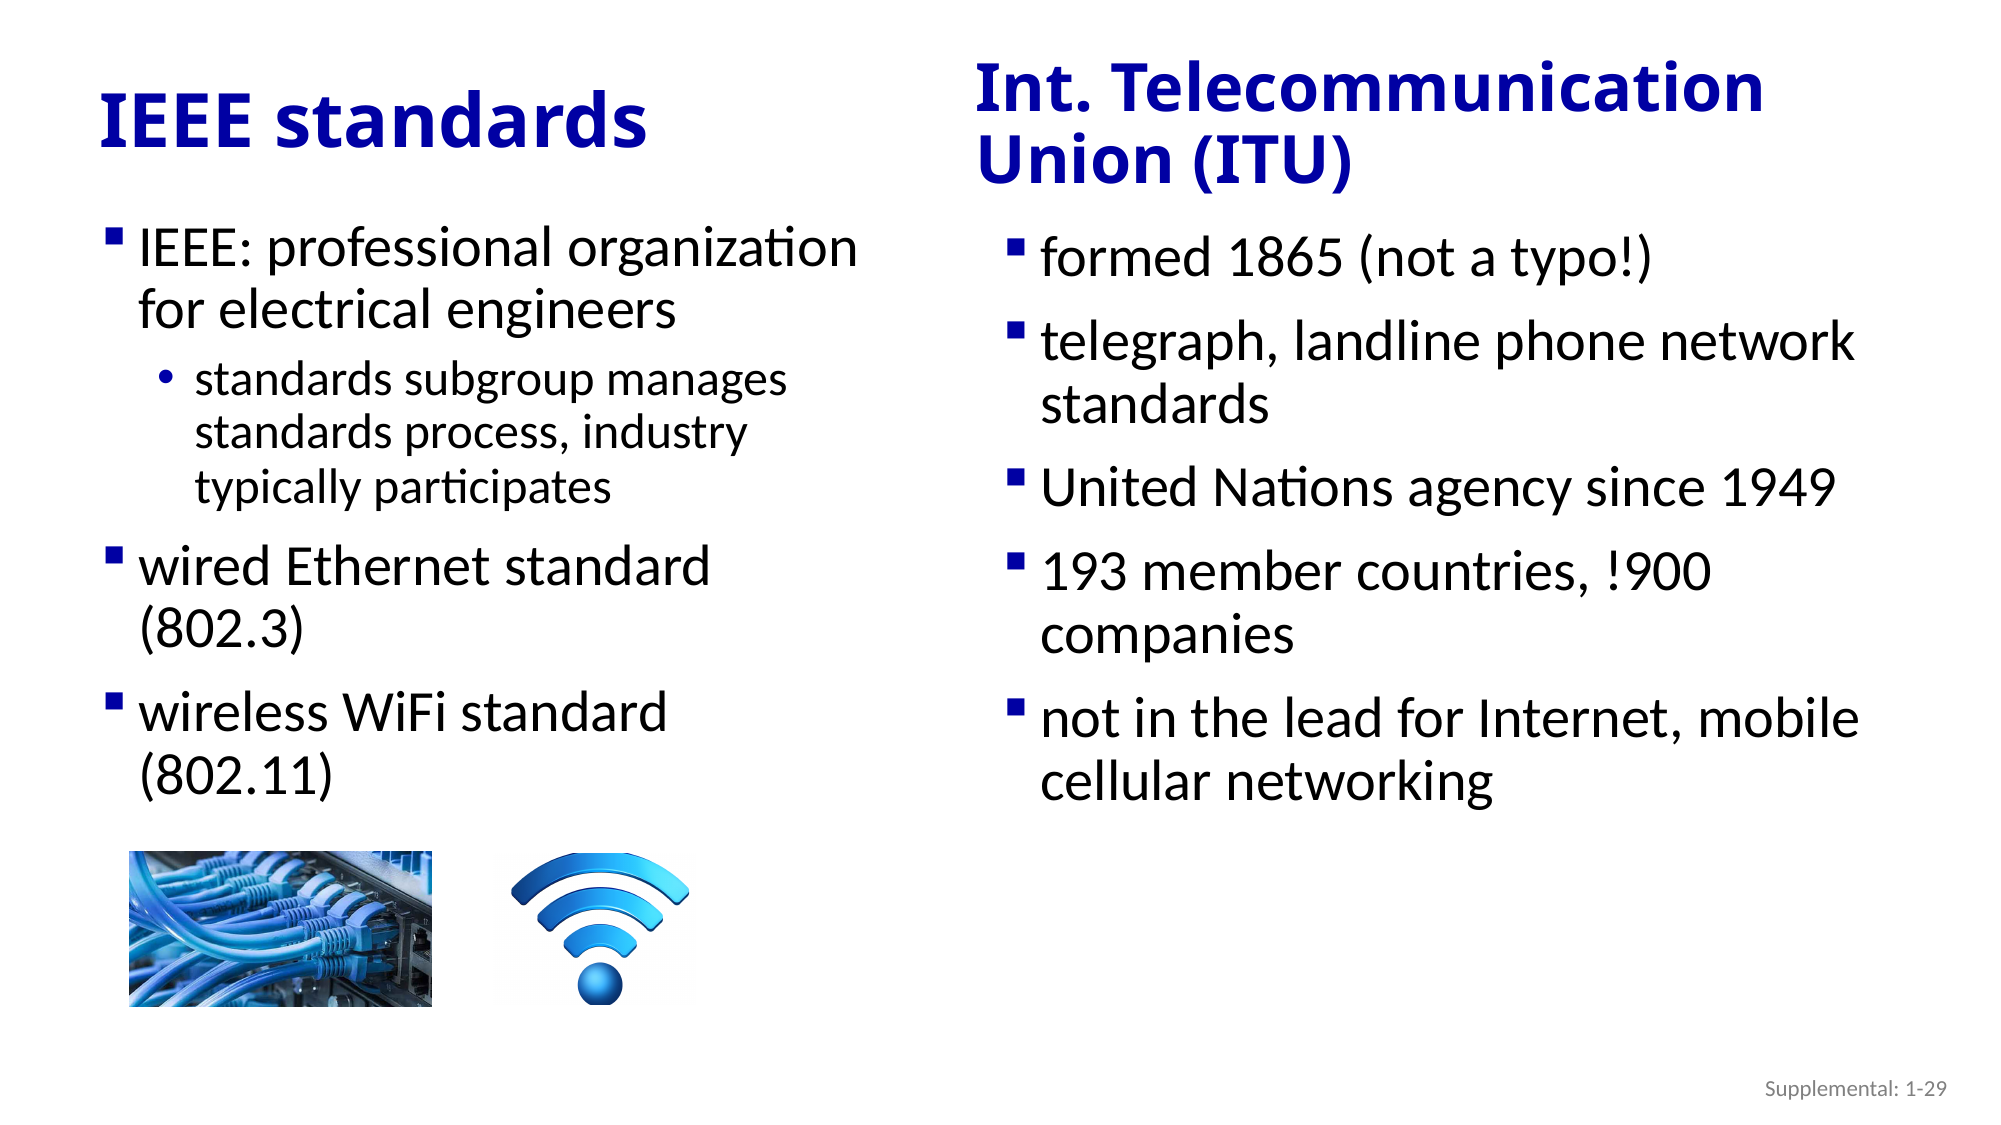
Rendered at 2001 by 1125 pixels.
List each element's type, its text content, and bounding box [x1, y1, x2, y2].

title IEEE standards [84, 50, 796, 198]
slide_number Supplemental: 1-29 [1512, 1056, 1963, 1117]
picture [129, 851, 432, 1007]
text_box IEEE: professional organization for electrical engineers standards subgroup manages standards process, industry typically participates wired Ethernet standard (802.3) wireless WiFi standard (802.11) [83, 208, 888, 1069]
text_box Int. Telecommunication Union (ITU) [960, 52, 1948, 199]
text_box formed 1865 (not a typo!) telegraph, landline phone network standards United Nations agency since 1949 193 member countries, !900 companies not in the lead for Internet, mobile cellular networking [985, 218, 1878, 1080]
picture [493, 853, 696, 1005]
